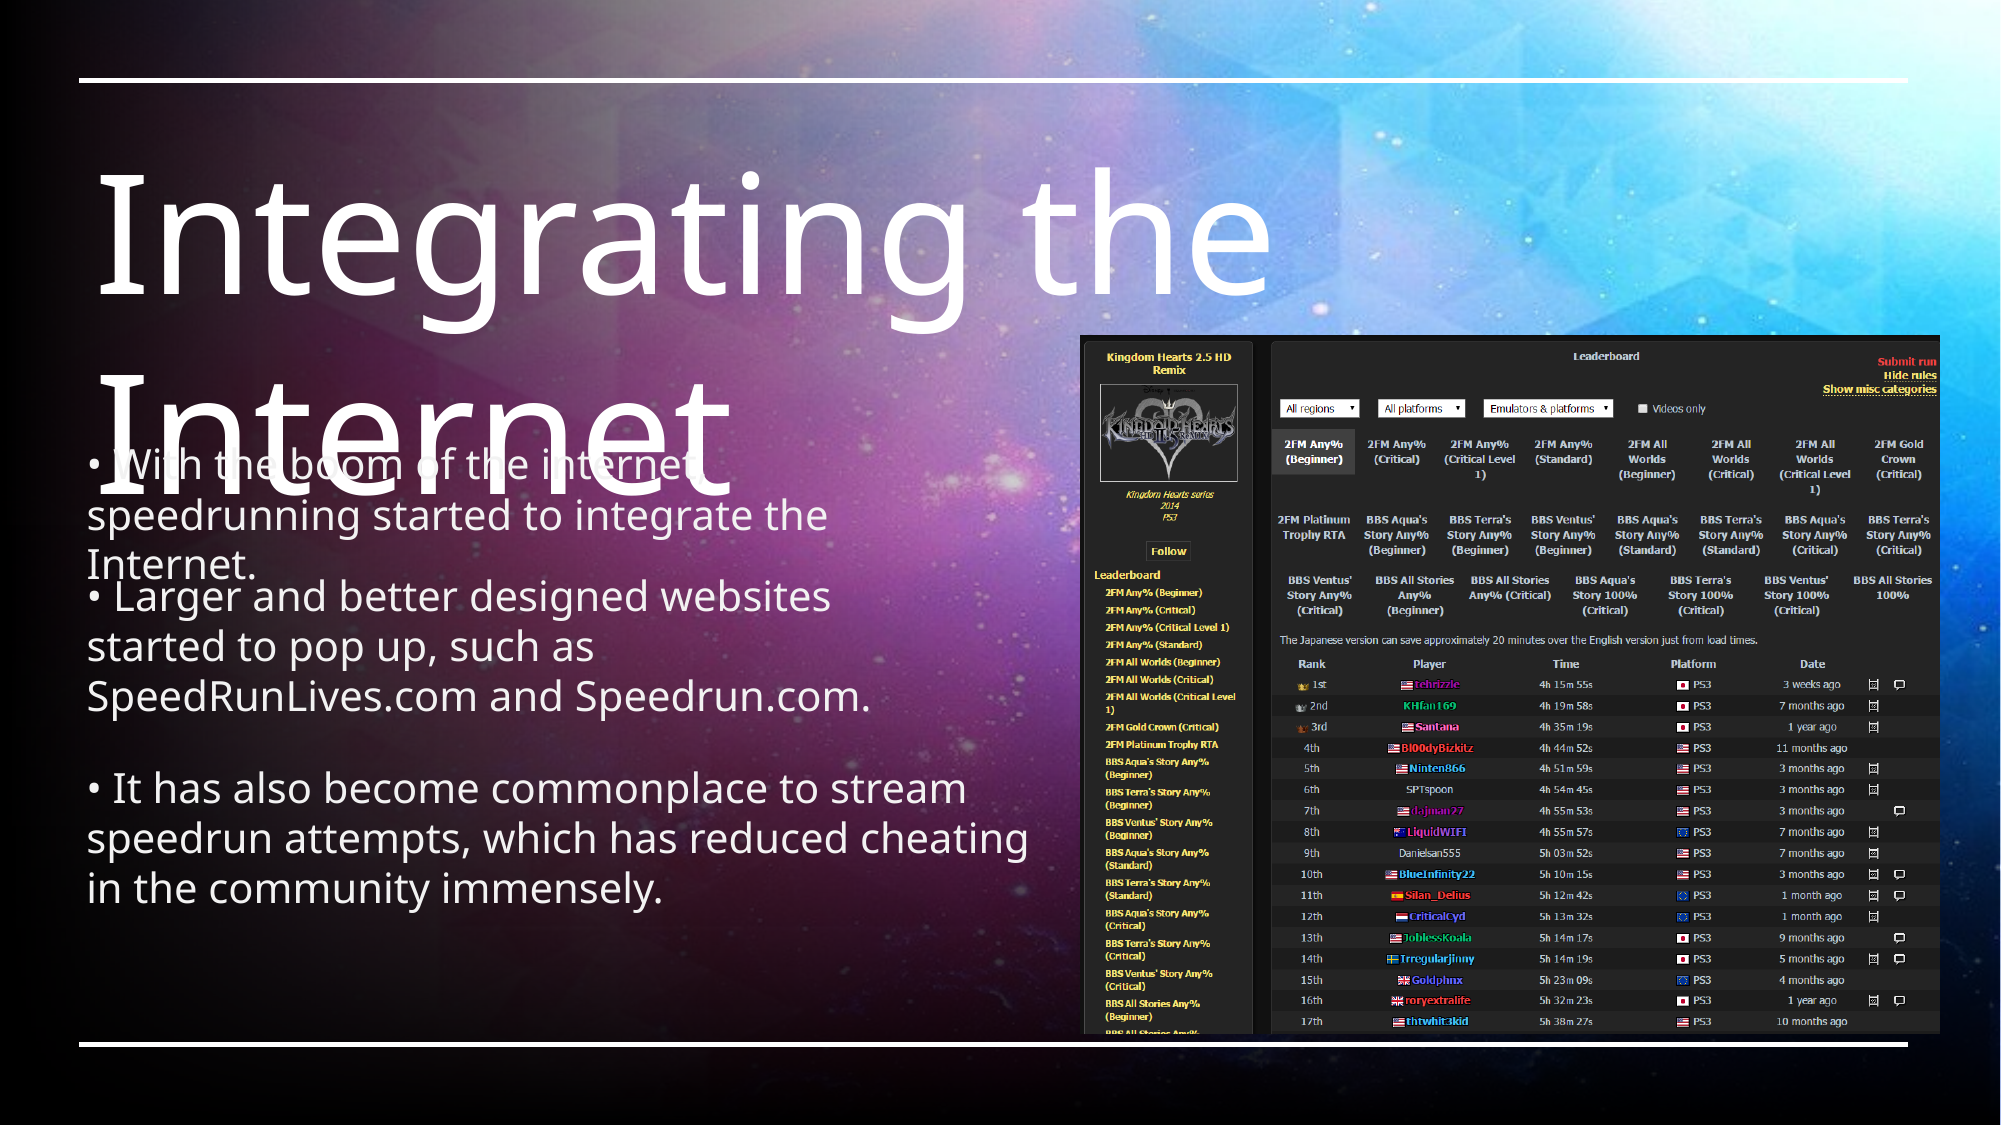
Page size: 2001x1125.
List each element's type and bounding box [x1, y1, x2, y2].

picture [1080, 335, 1940, 1034]
list [0, 0, 2000, 1125]
